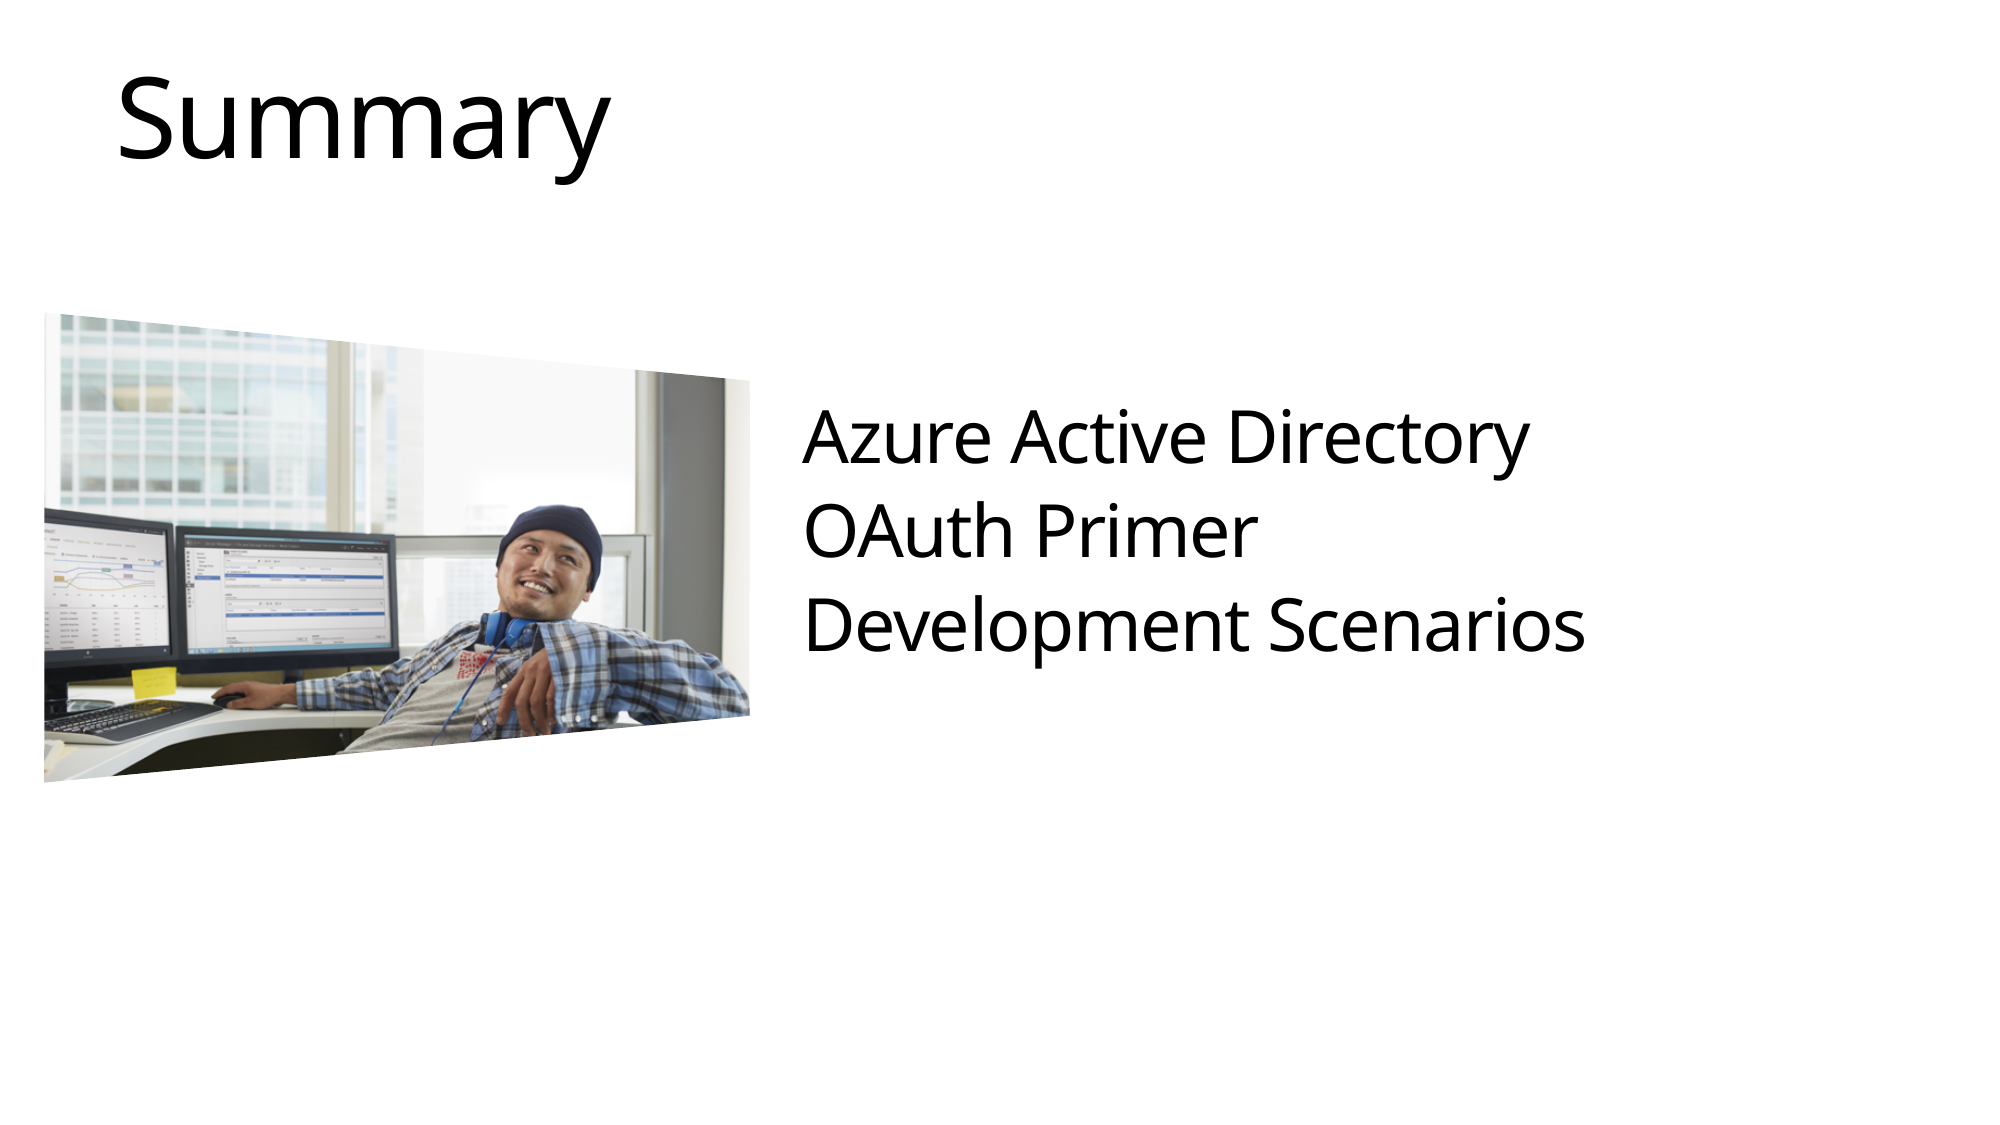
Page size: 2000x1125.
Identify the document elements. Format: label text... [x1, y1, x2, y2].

picture [43, 312, 751, 783]
title Summary [85, 37, 1914, 161]
list Azure Active Directory OAuth Primer Development Scenarios [772, 297, 1978, 771]
